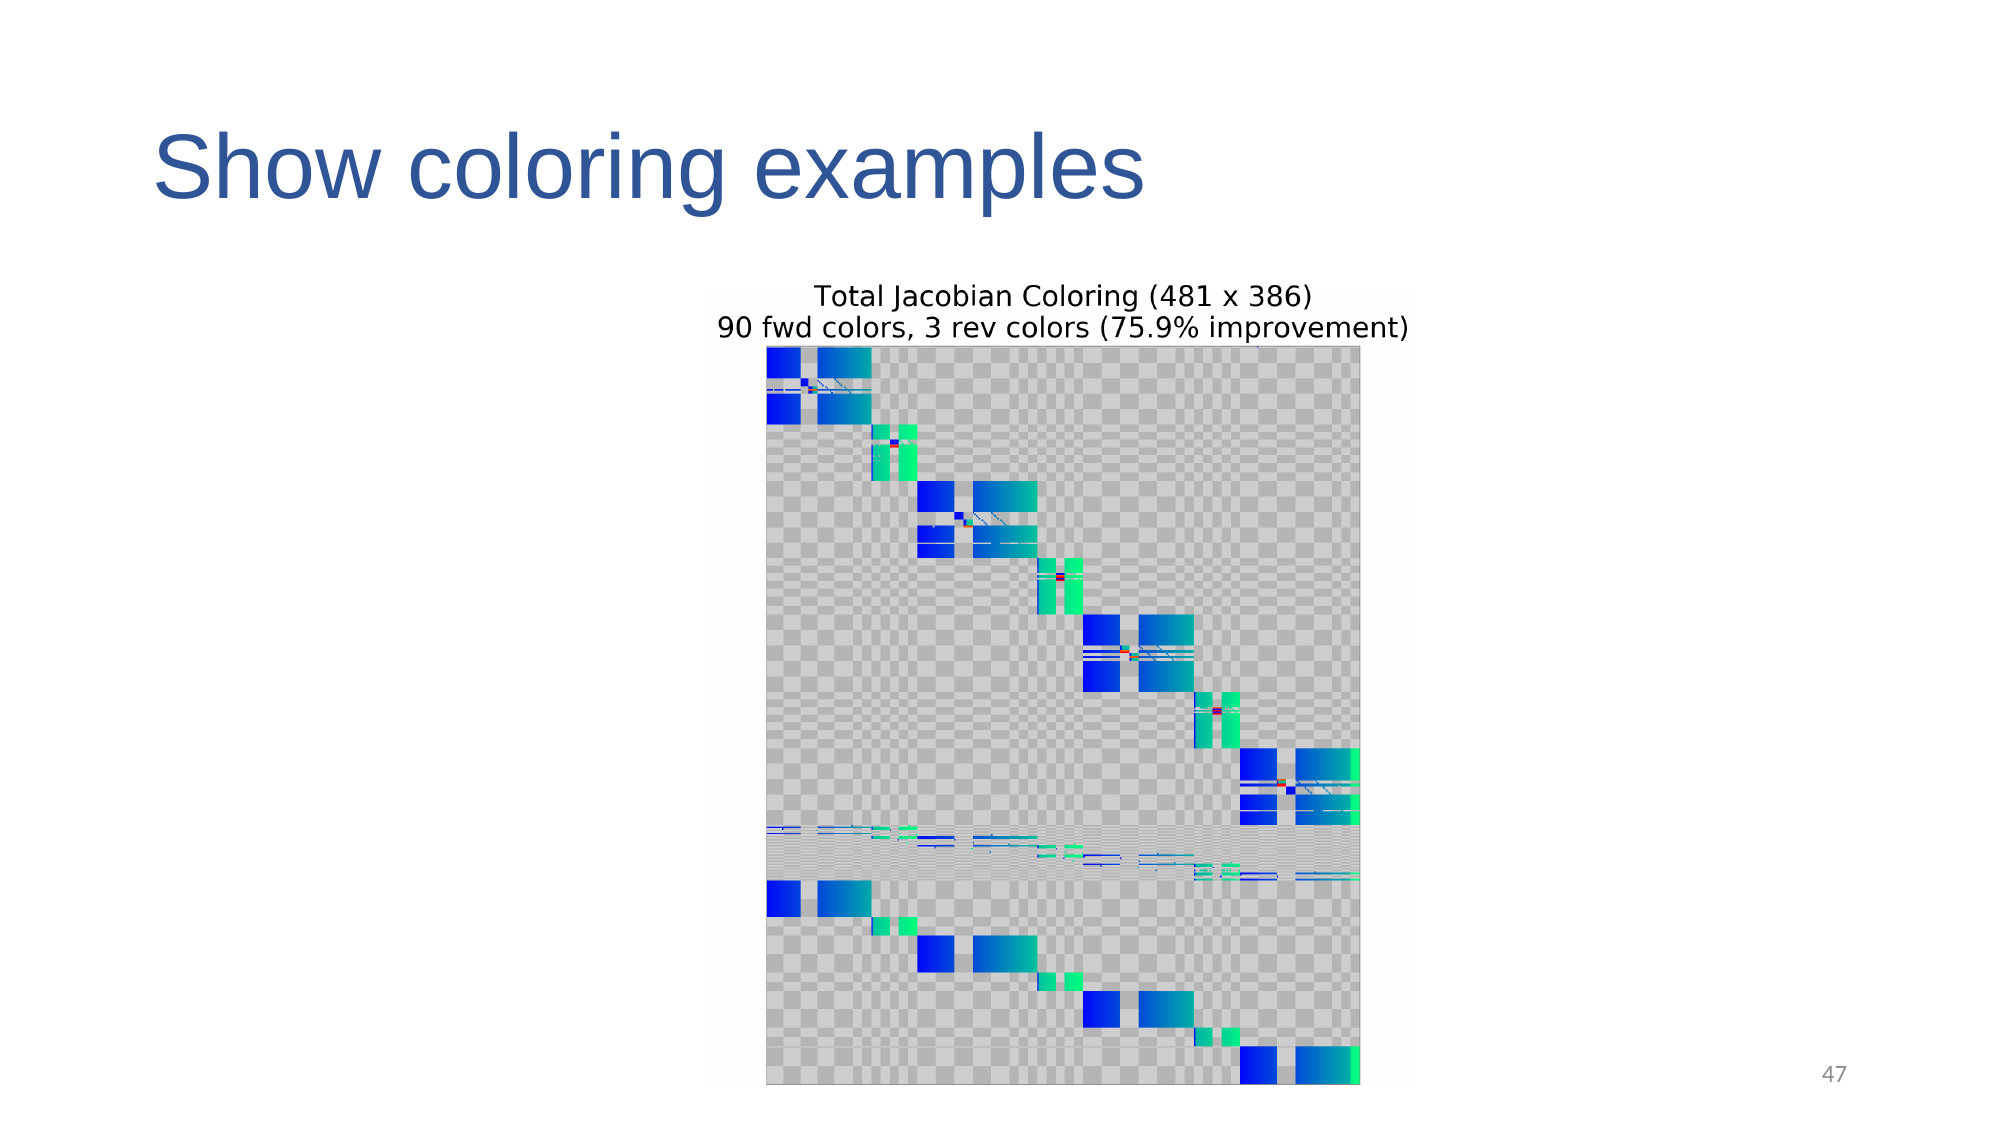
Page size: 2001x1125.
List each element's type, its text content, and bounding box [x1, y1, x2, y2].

slide_number 47 [1412, 1042, 1863, 1103]
picture [703, 282, 1413, 1092]
title Show coloring examples [137, 59, 1863, 278]
